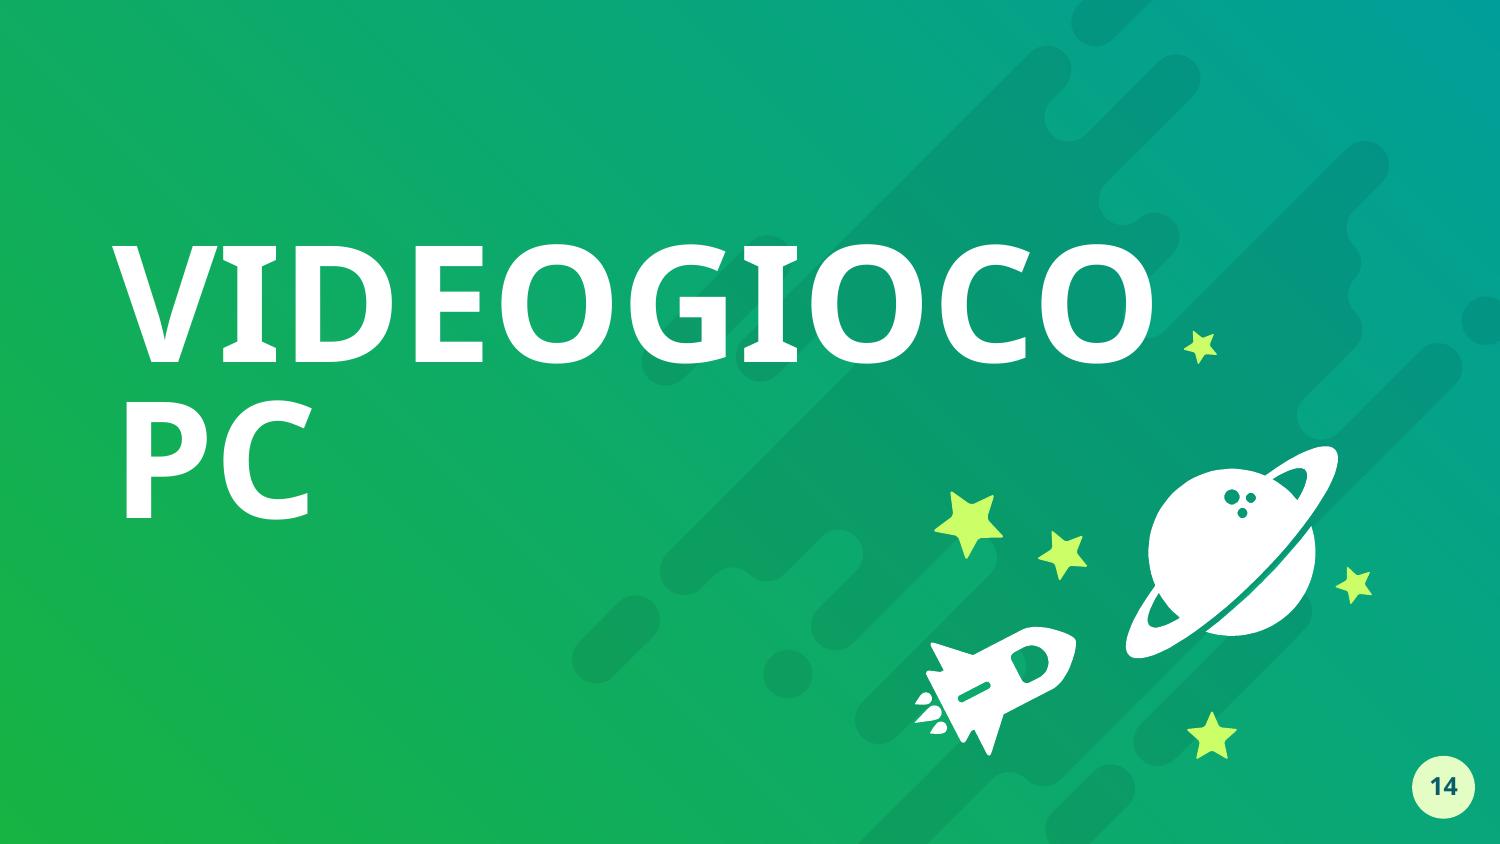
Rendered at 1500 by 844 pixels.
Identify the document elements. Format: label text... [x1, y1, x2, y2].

text_box [1187, 711, 1237, 759]
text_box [1125, 446, 1339, 659]
text_box [1038, 531, 1087, 581]
text_box [934, 491, 1003, 559]
text_box [1183, 330, 1217, 364]
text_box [921, 612, 1062, 754]
slide_number 14 [1412, 755, 1475, 819]
text_box [1343, 567, 1372, 604]
title VIDEOGIOCO PC [112, 359, 1206, 550]
